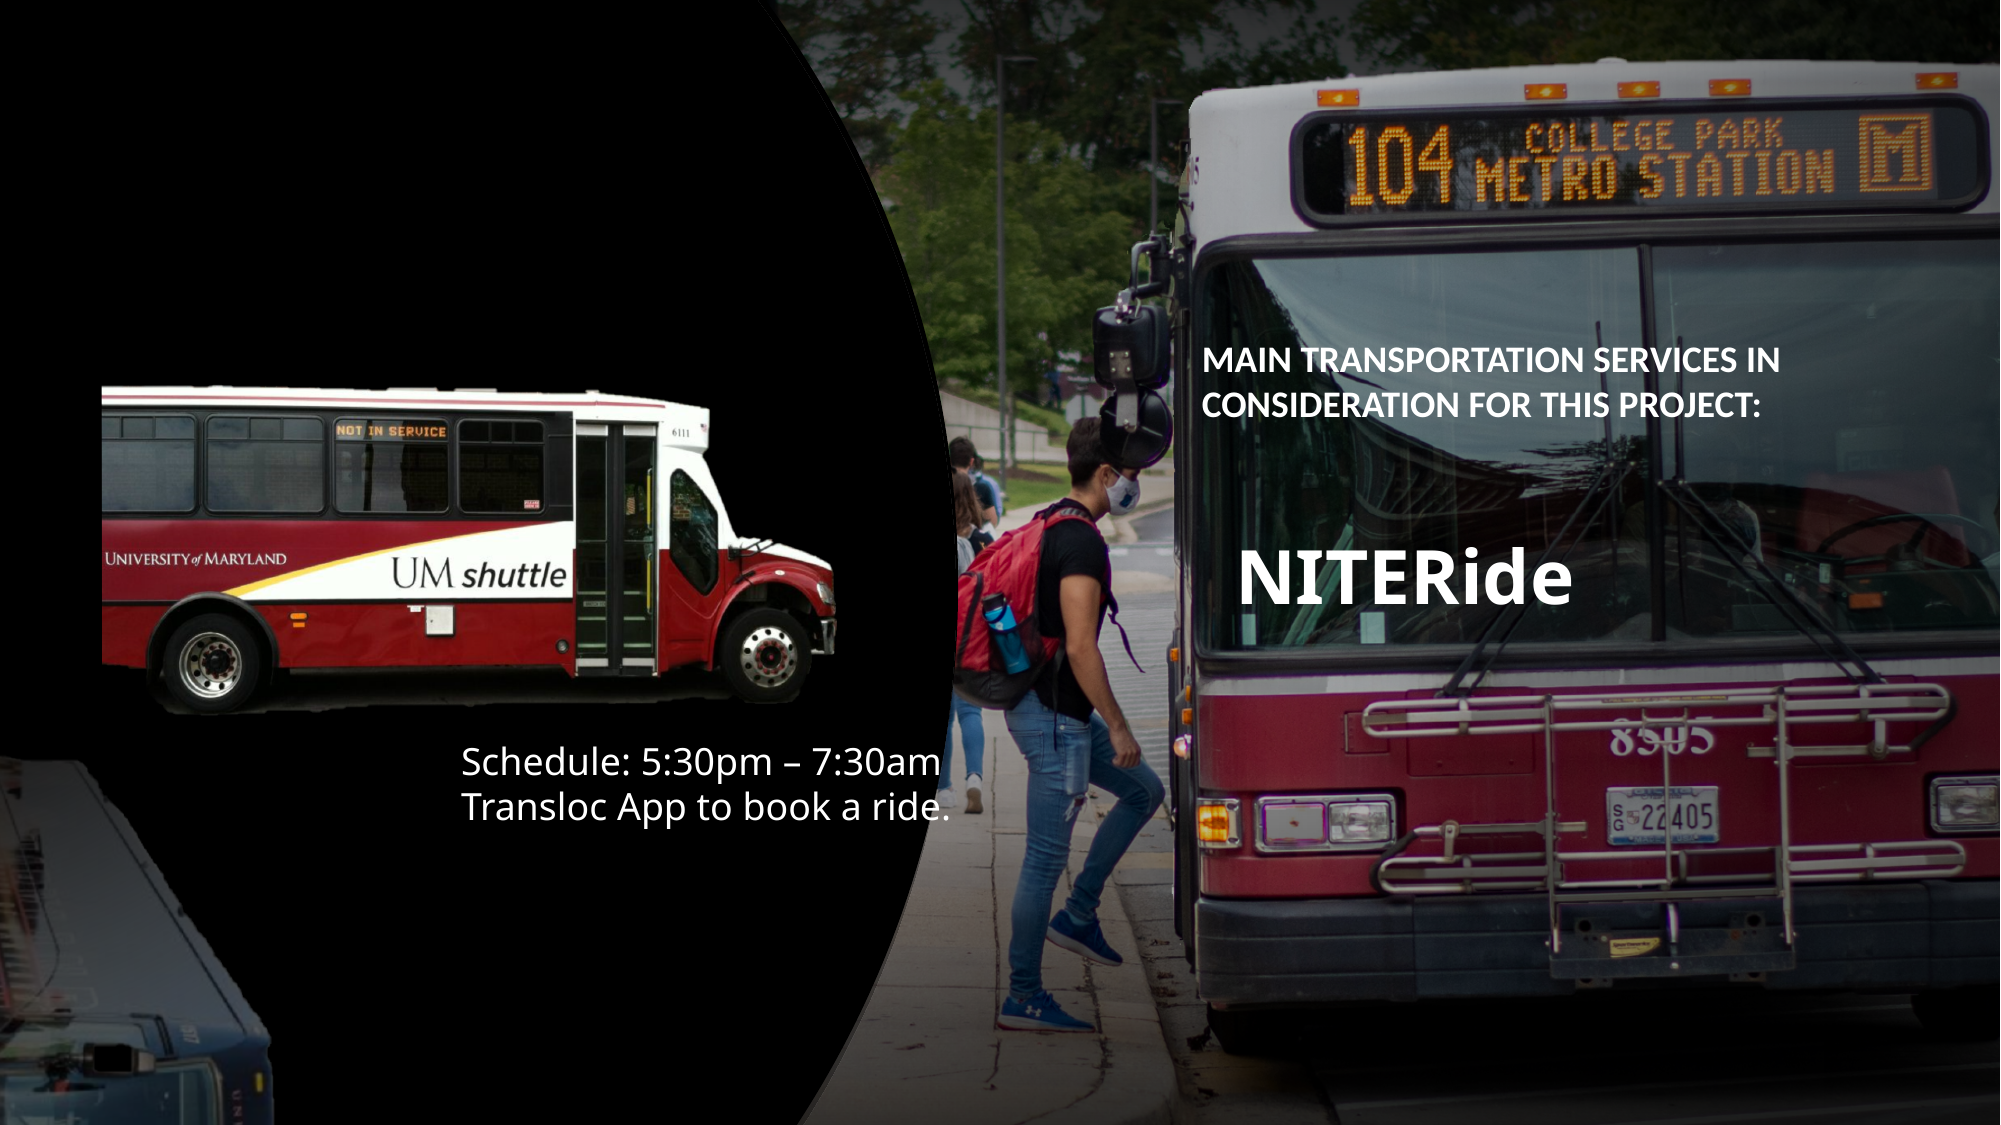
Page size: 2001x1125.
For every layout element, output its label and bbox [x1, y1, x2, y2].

text_box [0, 0, 358, 797]
picture [0, 0, 2000, 1125]
